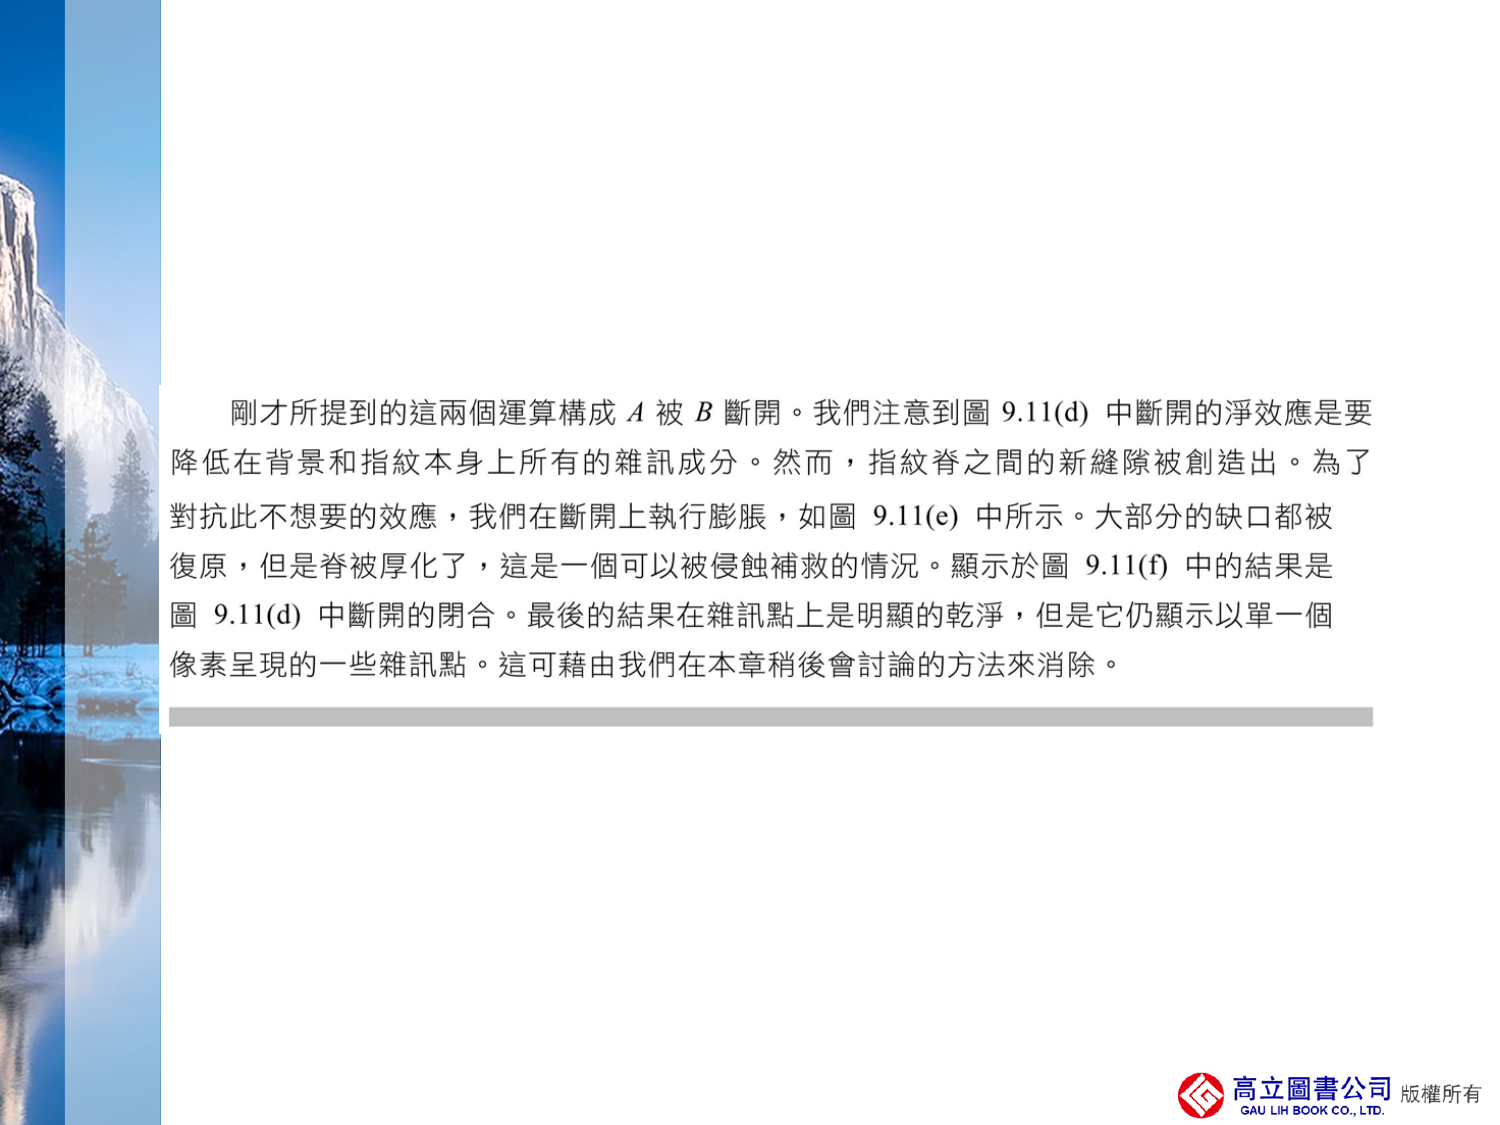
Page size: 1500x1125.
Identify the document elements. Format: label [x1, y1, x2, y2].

picture [1178, 1065, 1500, 1125]
picture [159, 385, 1389, 734]
picture [0, 0, 64, 1125]
